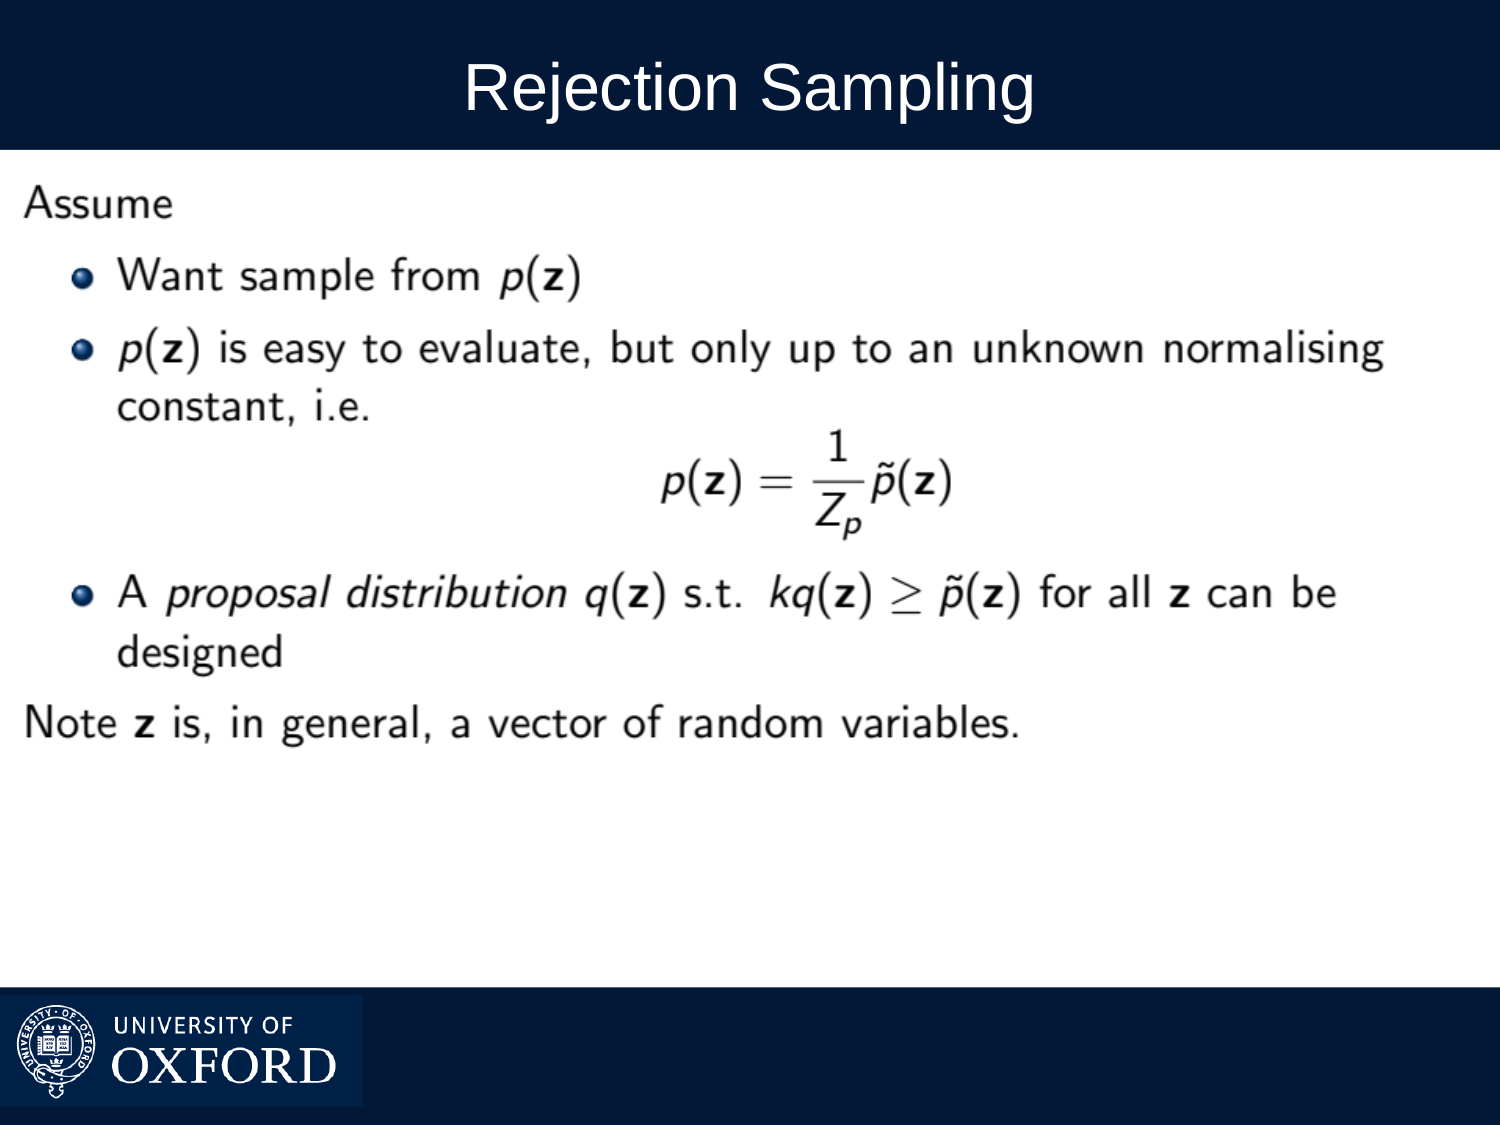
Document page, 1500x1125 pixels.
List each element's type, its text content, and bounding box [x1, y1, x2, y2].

text_box [0, 149, 1500, 988]
title Rejection Sampling [112, 47, 1388, 177]
picture [0, 995, 363, 1107]
picture [14, 178, 1490, 822]
